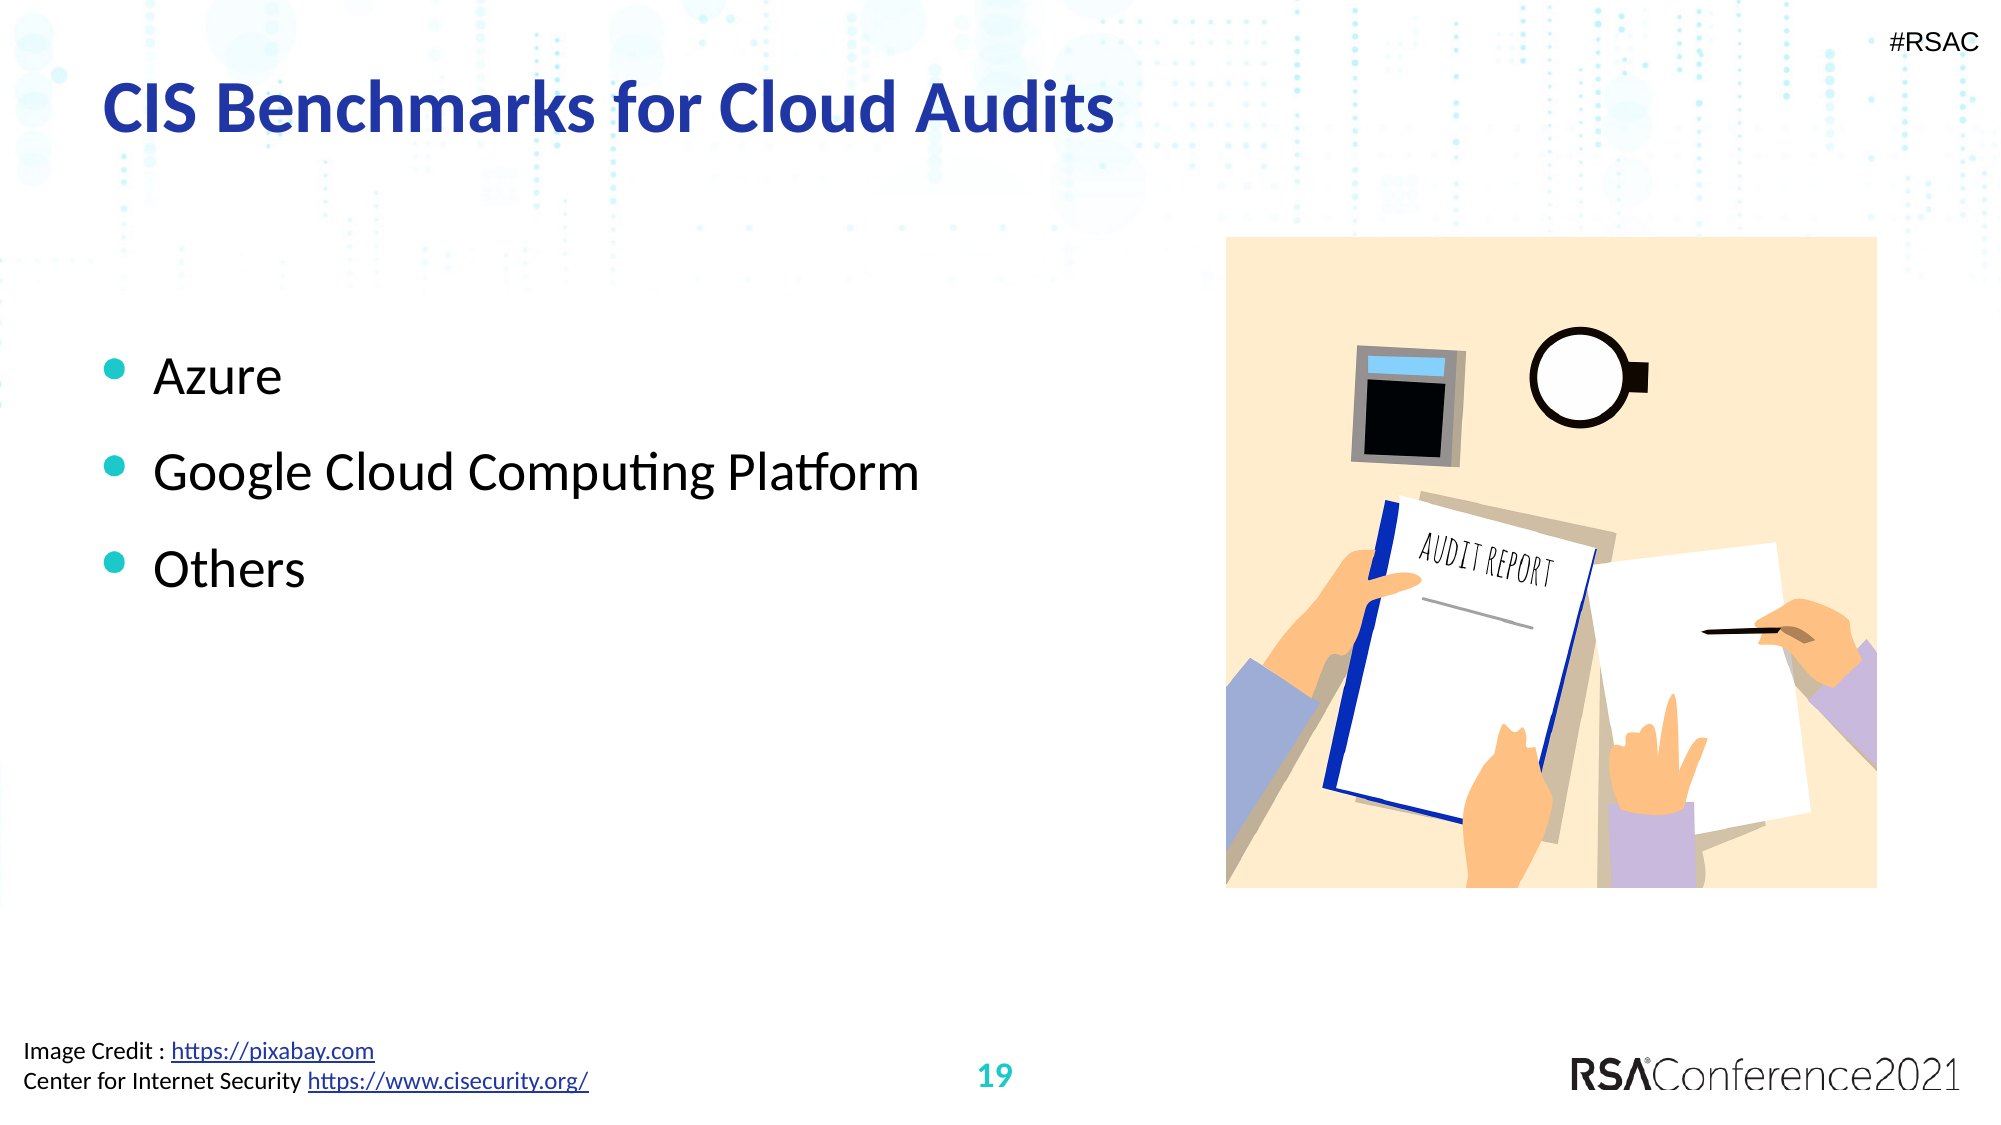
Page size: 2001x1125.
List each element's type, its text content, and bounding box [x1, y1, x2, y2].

text_box Image Credit : https://pixabay.com Center for Internet Security https://www.cisecurity.org/ [8, 1027, 981, 1102]
title CIS Benchmarks for Cloud Audits [103, 17, 1858, 203]
slide_number 19 [879, 1043, 1110, 1103]
list Azure Google Cloud Computing Platform Others [103, 343, 988, 994]
picture [0, 0, 2001, 1125]
